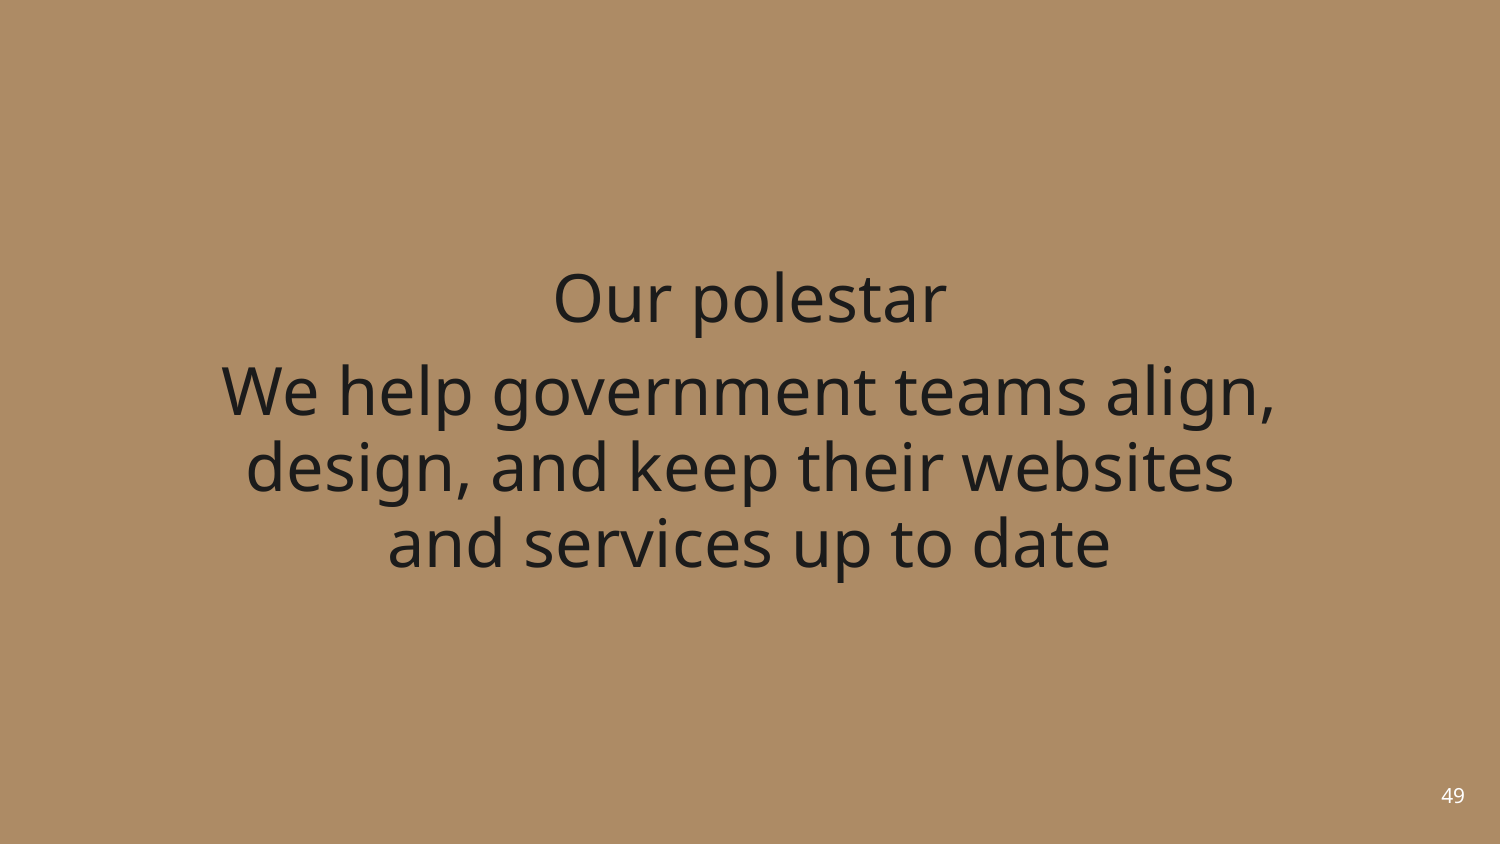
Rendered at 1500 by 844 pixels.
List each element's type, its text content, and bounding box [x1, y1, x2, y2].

title Our polestar [51, 241, 1449, 336]
list We help government teams align, design, and keep their websites and services up to date [109, 340, 1391, 603]
slide_number 49 [1389, 764, 1480, 830]
